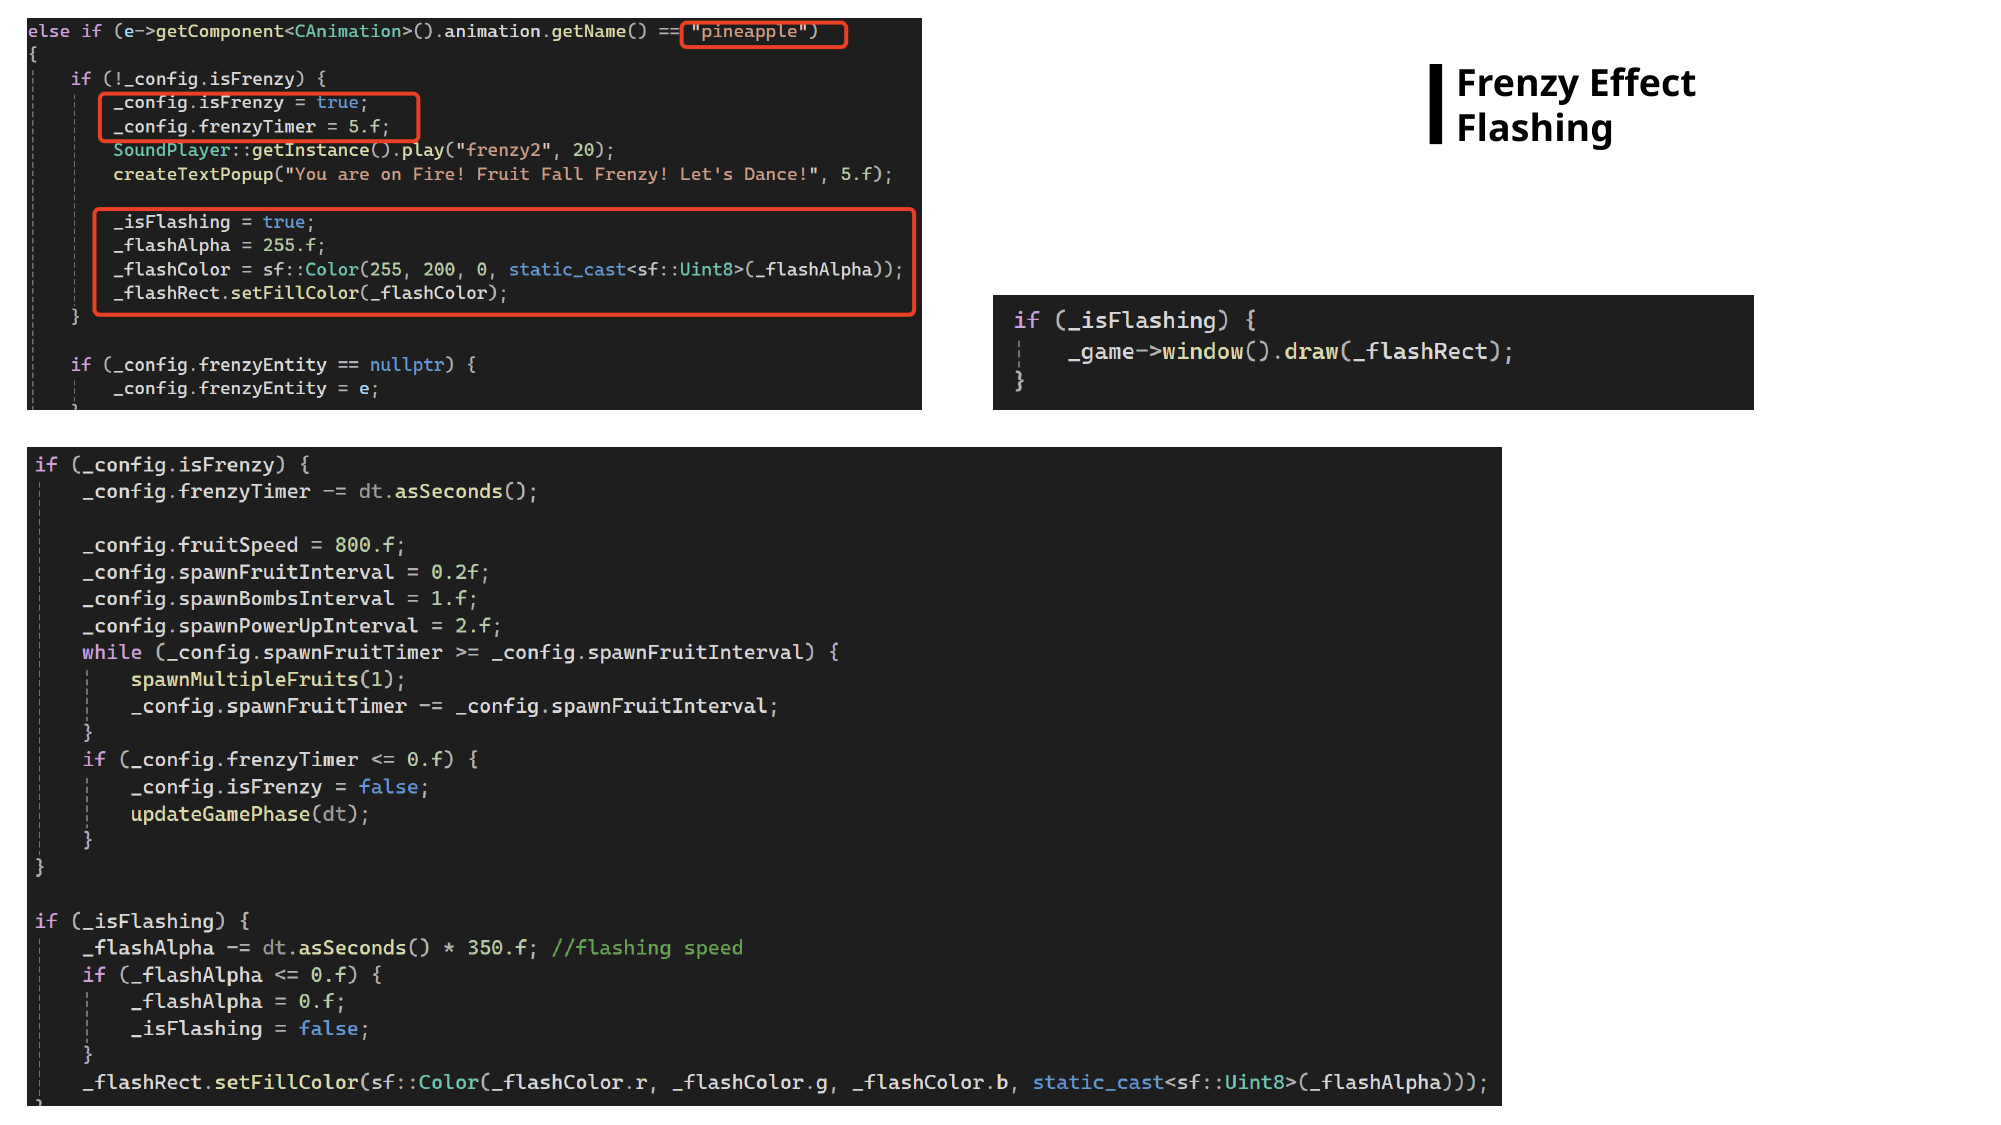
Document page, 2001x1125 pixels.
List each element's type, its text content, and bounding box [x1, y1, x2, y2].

text_box Frenzy Effect Flashing [1441, 51, 1819, 161]
picture [27, 447, 1502, 1106]
picture [993, 295, 1754, 411]
text_box [1429, 63, 1443, 145]
picture [27, 18, 922, 410]
